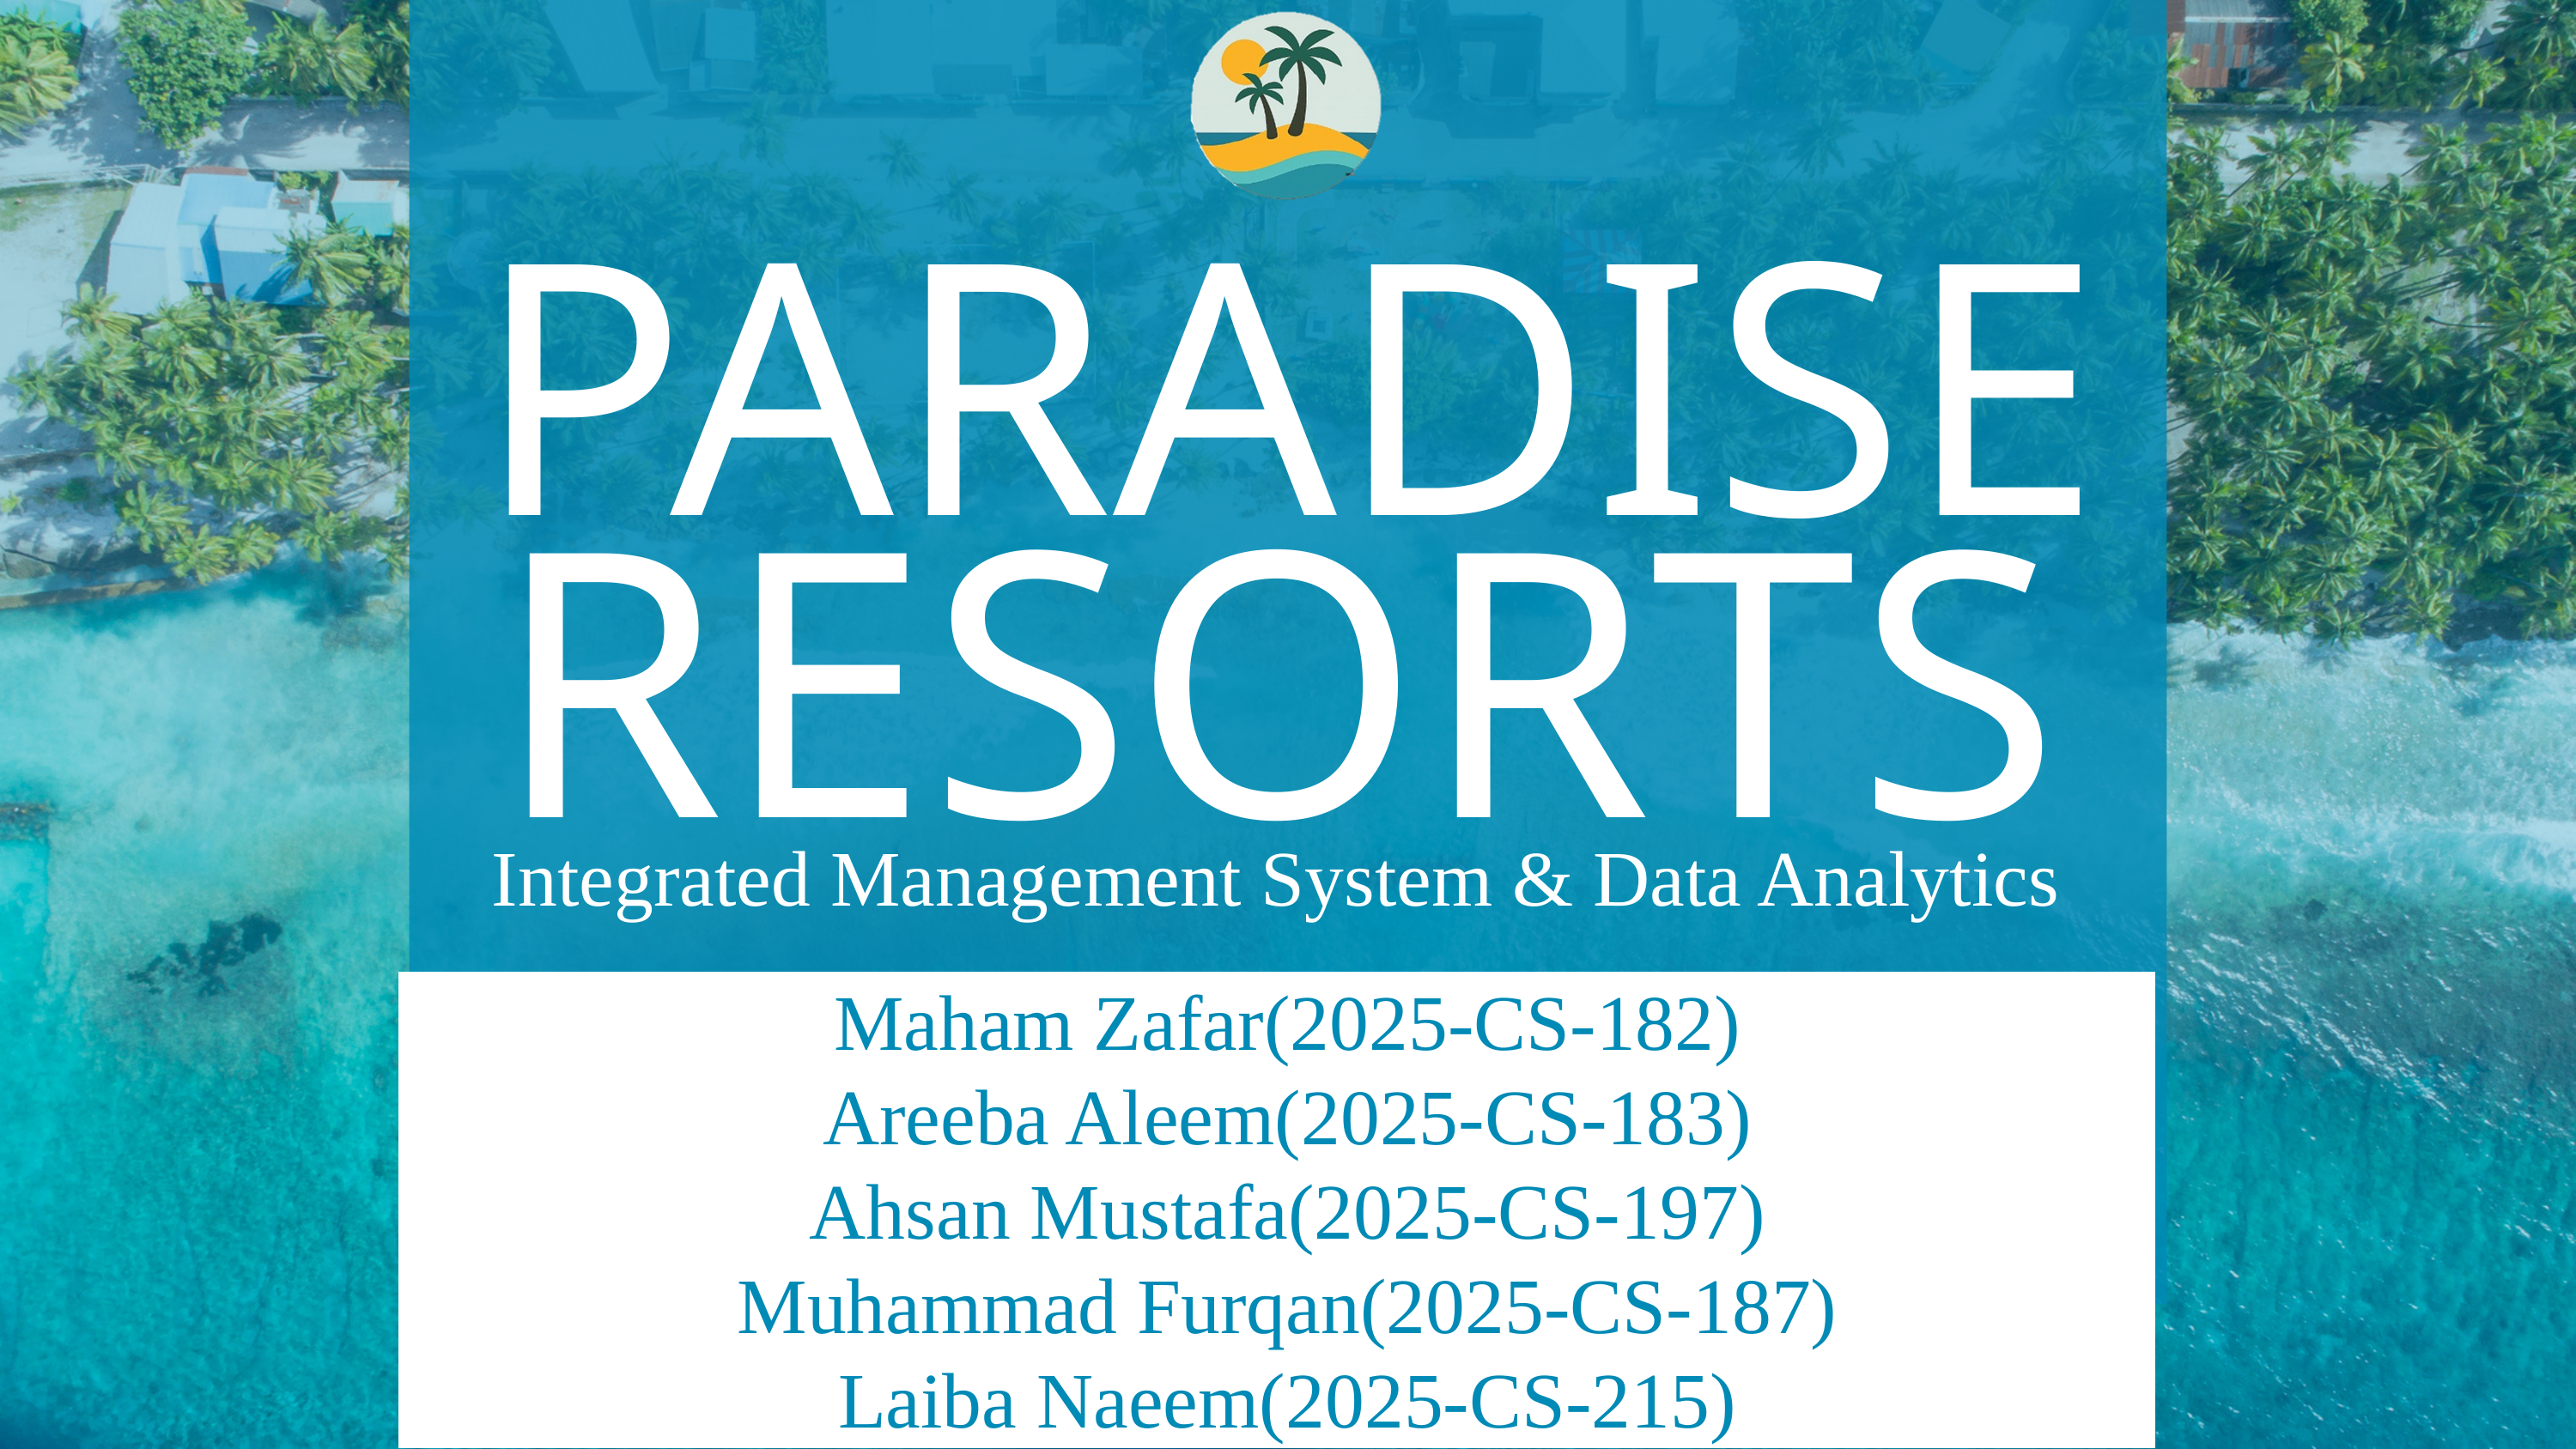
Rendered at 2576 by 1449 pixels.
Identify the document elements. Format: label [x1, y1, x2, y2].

text_box [409, 0, 2167, 1304]
text_box [460, 94, 2116, 874]
text_box [398, 971, 2156, 1449]
text_box [2162, 0, 2576, 1449]
text_box [2162, 1308, 2167, 1444]
text_box [0, 0, 407, 1449]
